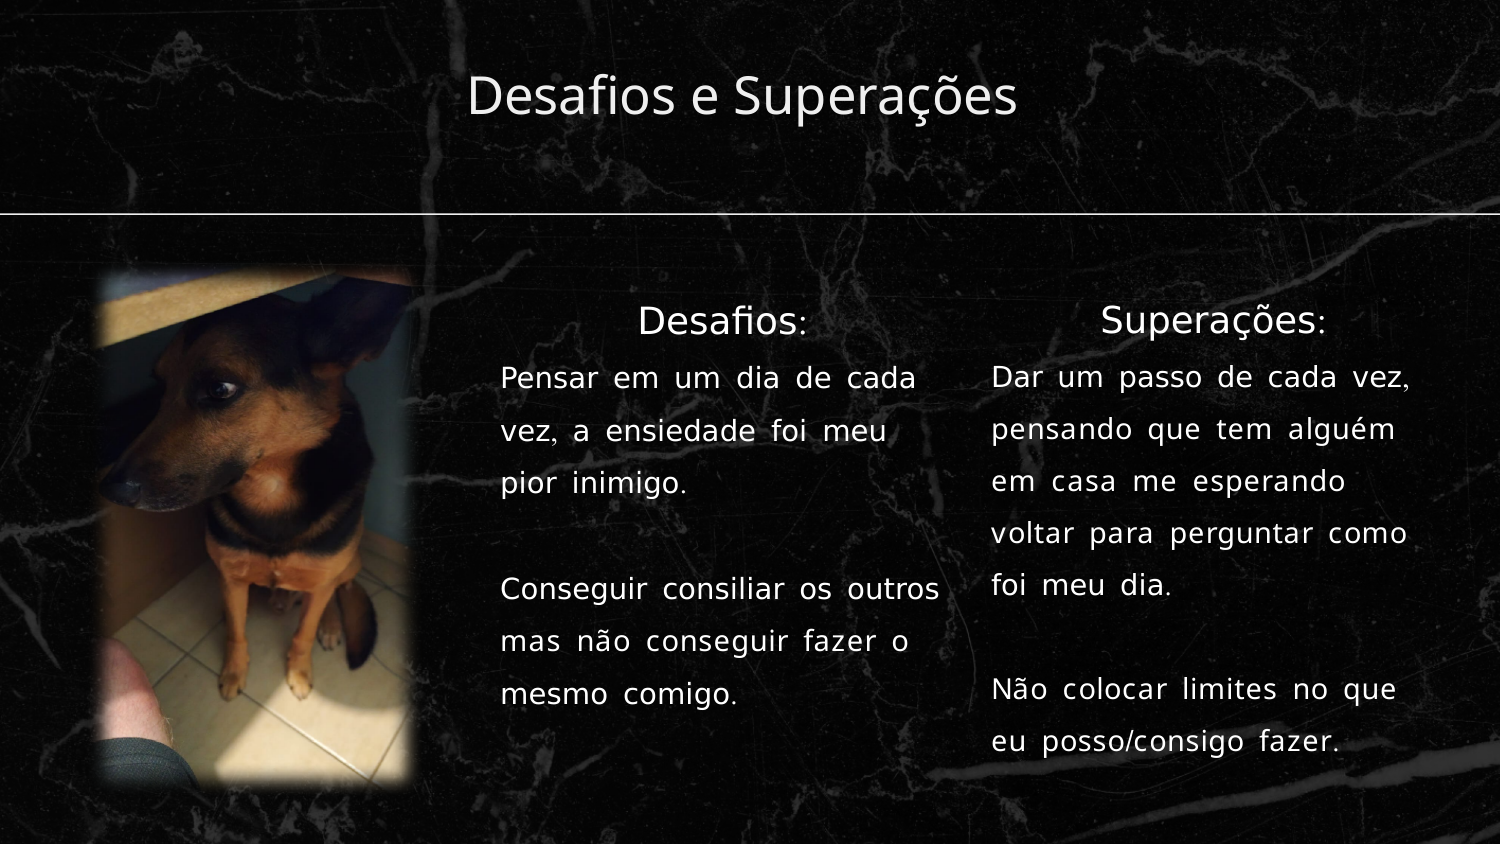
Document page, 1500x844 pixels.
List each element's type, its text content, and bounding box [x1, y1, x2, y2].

text_box Desafios: Pensar em um dia de cada vez, a ensiedade foi meu pior inimigo. Conseguir consiliar os outros mas não conseguir fazer o mesmo comigo. [485, 259, 961, 776]
picture [0, 0, 1500, 213]
title Desafios e Superações [451, 47, 1049, 142]
picture [0, 215, 1500, 844]
text_box Superações: Dar um passo de cada vez, pensando que tem alguém em casa me esperando voltar para perguntar como foi meu dia. Não colocar limites no que eu posso/consigo fazer. [976, 259, 1452, 776]
